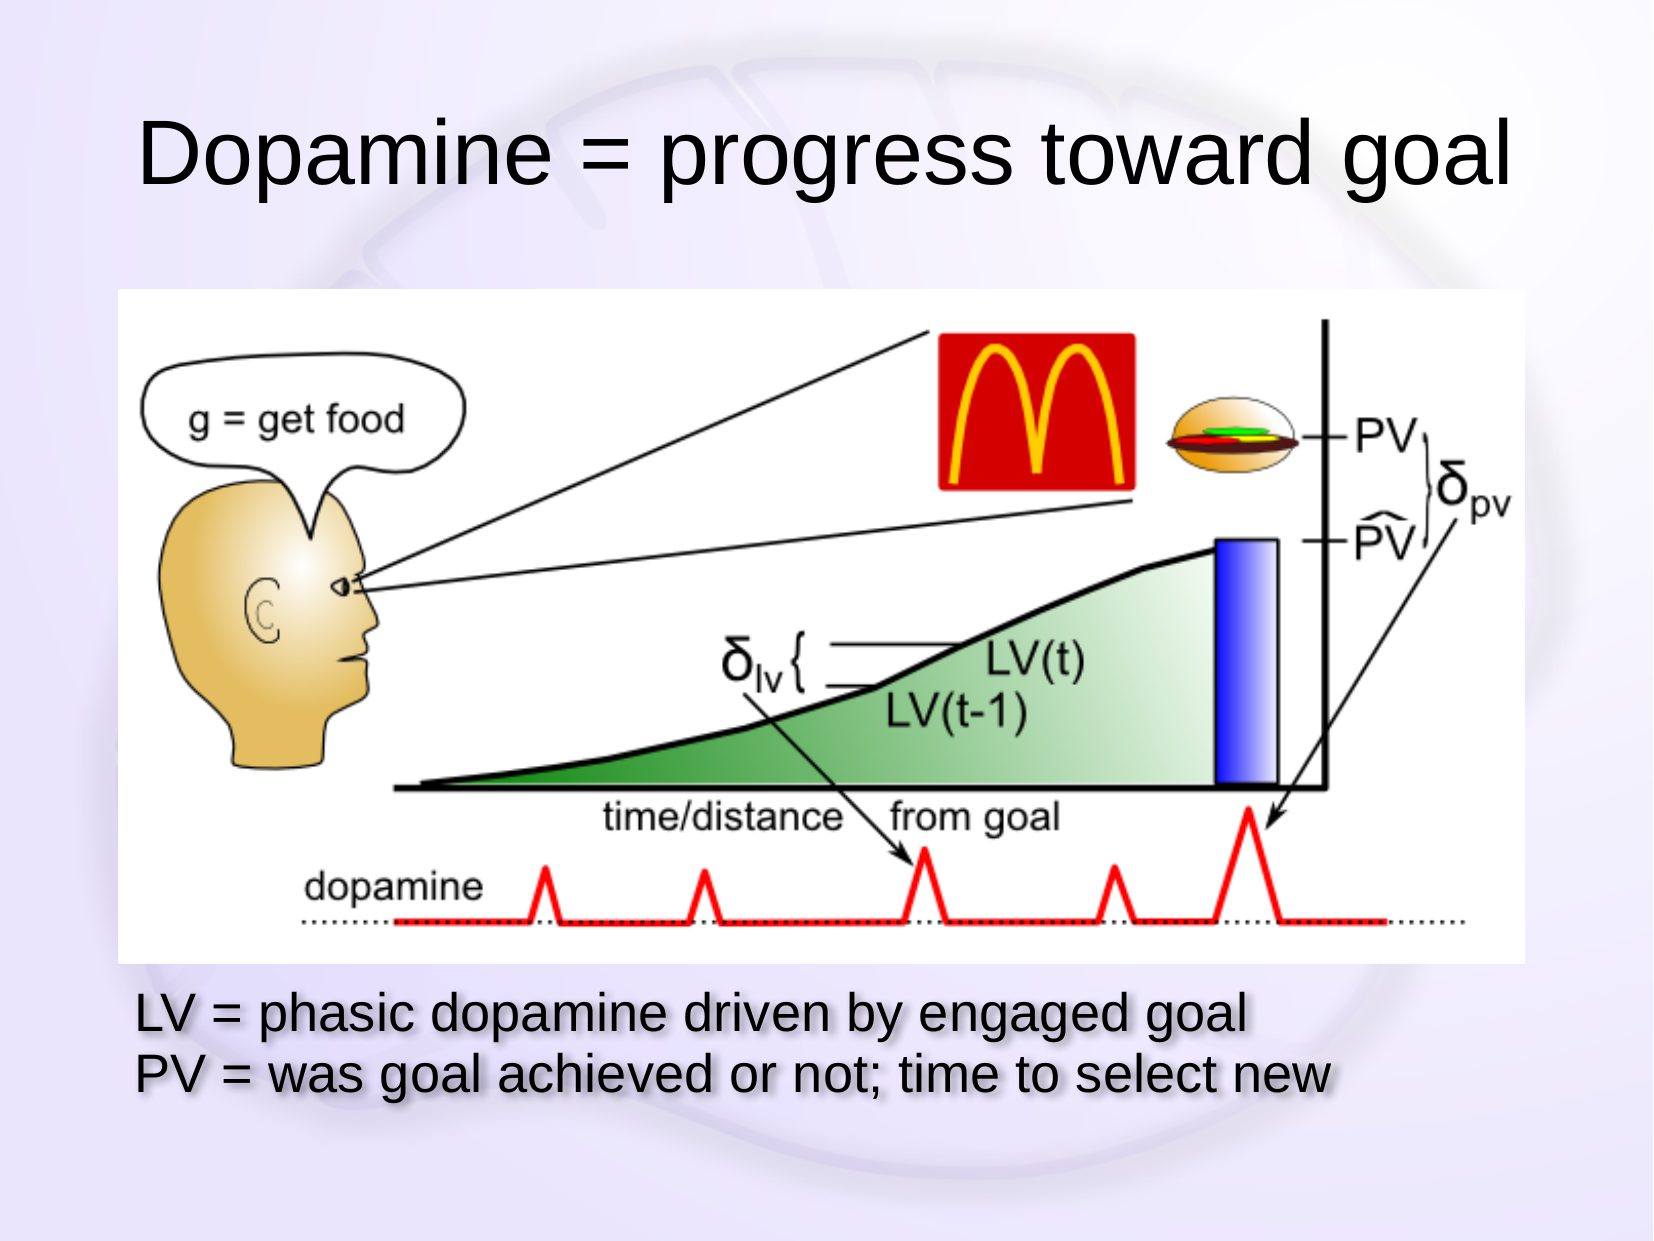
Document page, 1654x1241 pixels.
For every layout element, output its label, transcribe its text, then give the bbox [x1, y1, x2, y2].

picture [0, 0, 1654, 1241]
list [118, 289, 1525, 964]
text_box LV = phasic dopamine driven by engaged goal PV = was goal achieved or not; time to select new [119, 975, 1527, 1113]
title Dopamine = progress toward goal [82, 49, 1571, 259]
